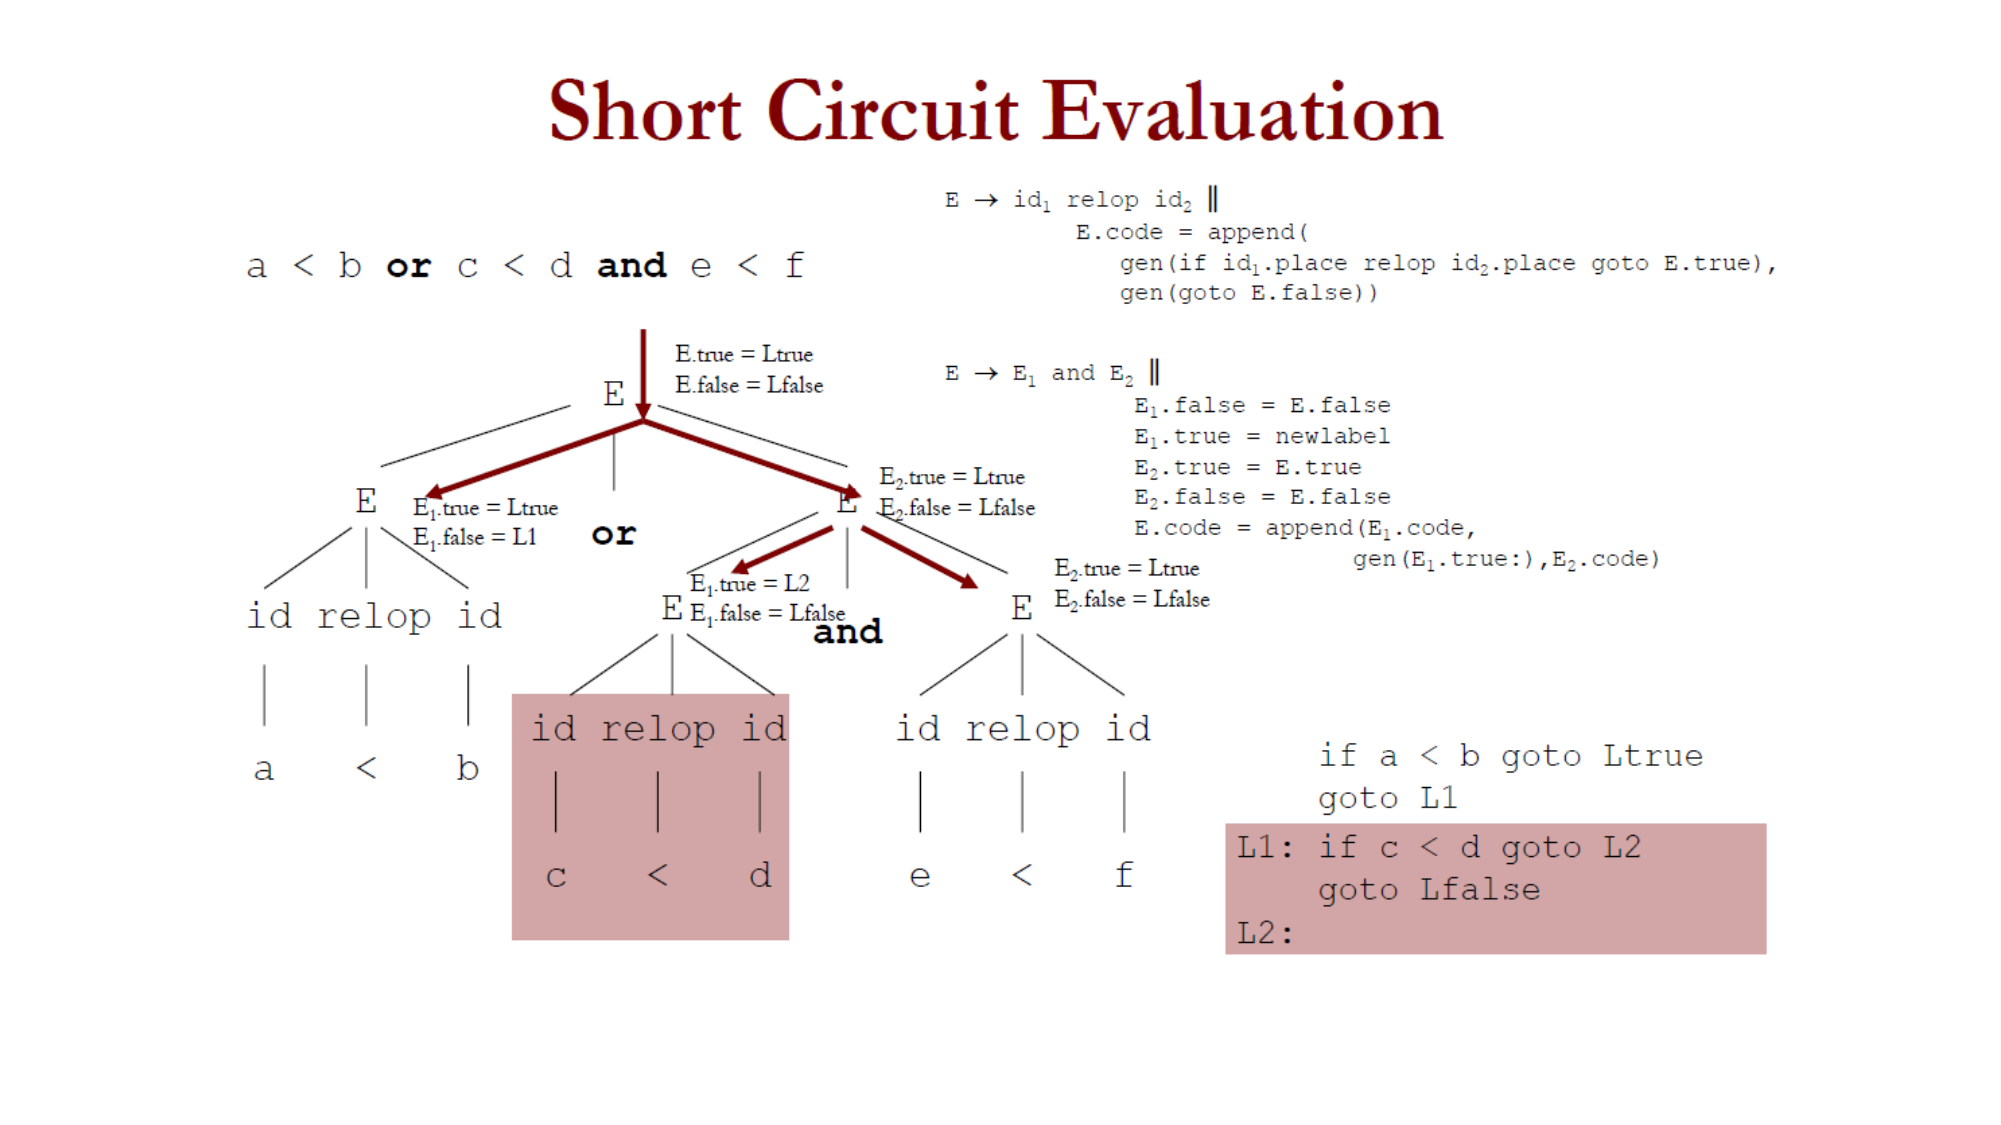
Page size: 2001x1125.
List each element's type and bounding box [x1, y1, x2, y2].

list [232, 59, 1814, 1125]
